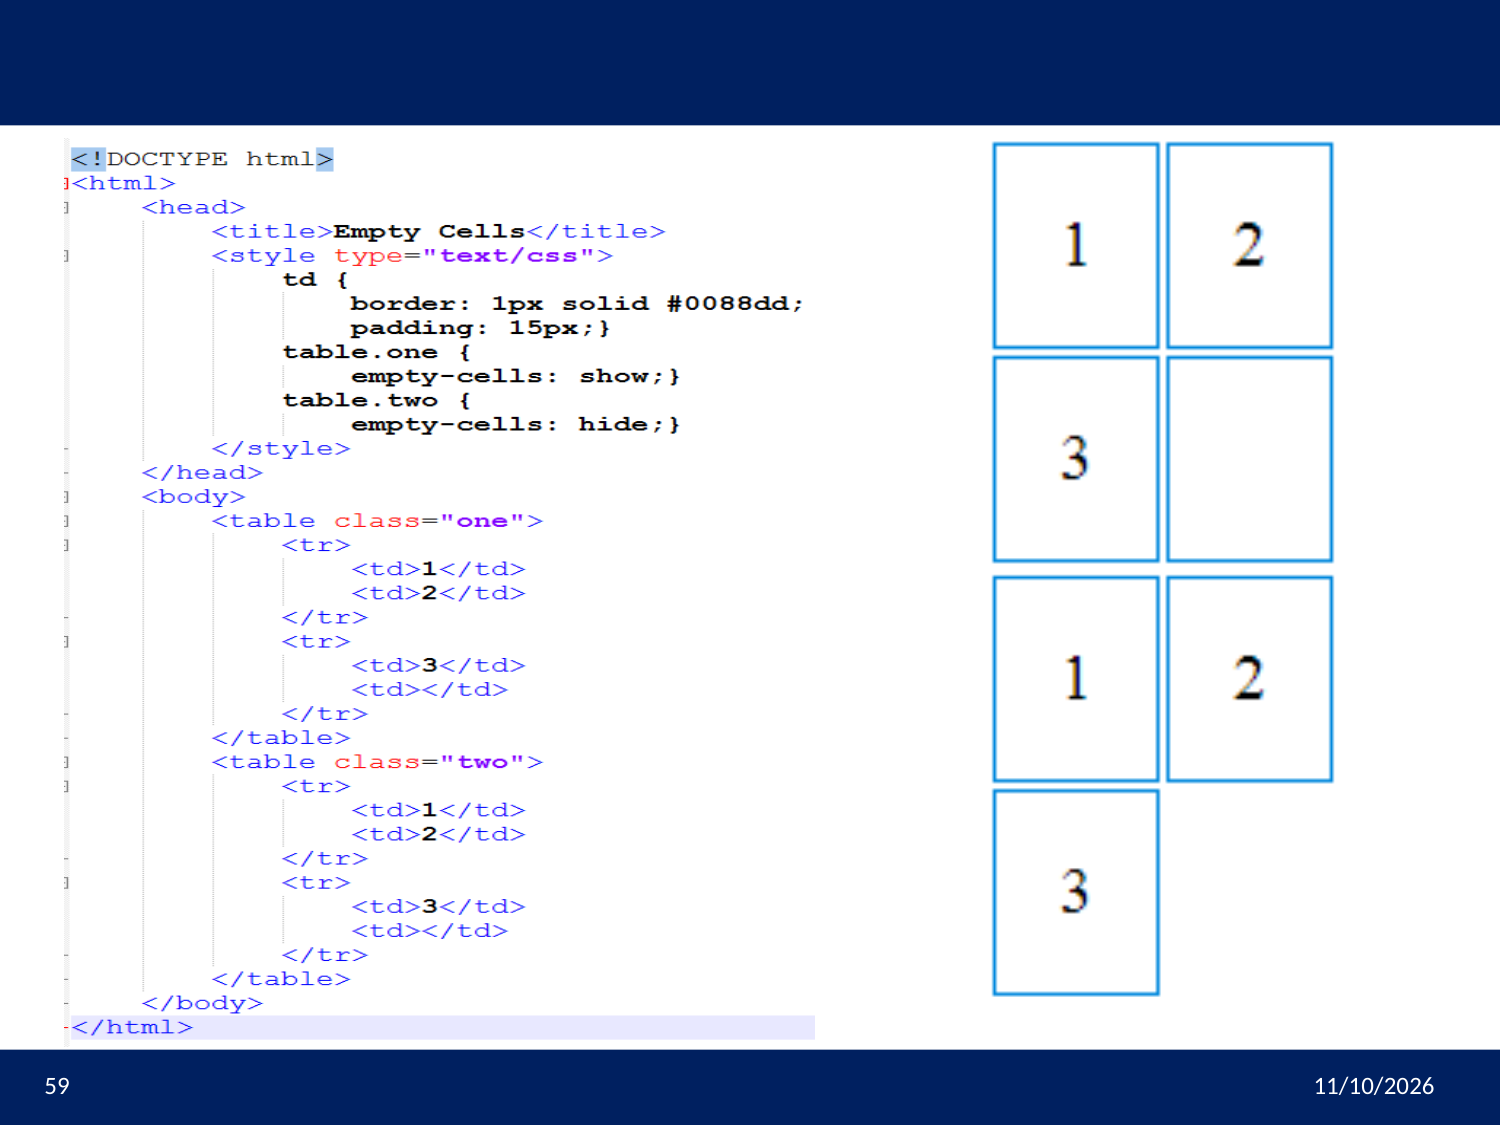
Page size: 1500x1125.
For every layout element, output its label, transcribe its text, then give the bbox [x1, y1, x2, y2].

slide_number 59 [29, 1054, 380, 1115]
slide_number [1100, 1054, 1451, 1115]
picture [974, 127, 1361, 1047]
picture [64, 138, 816, 1047]
